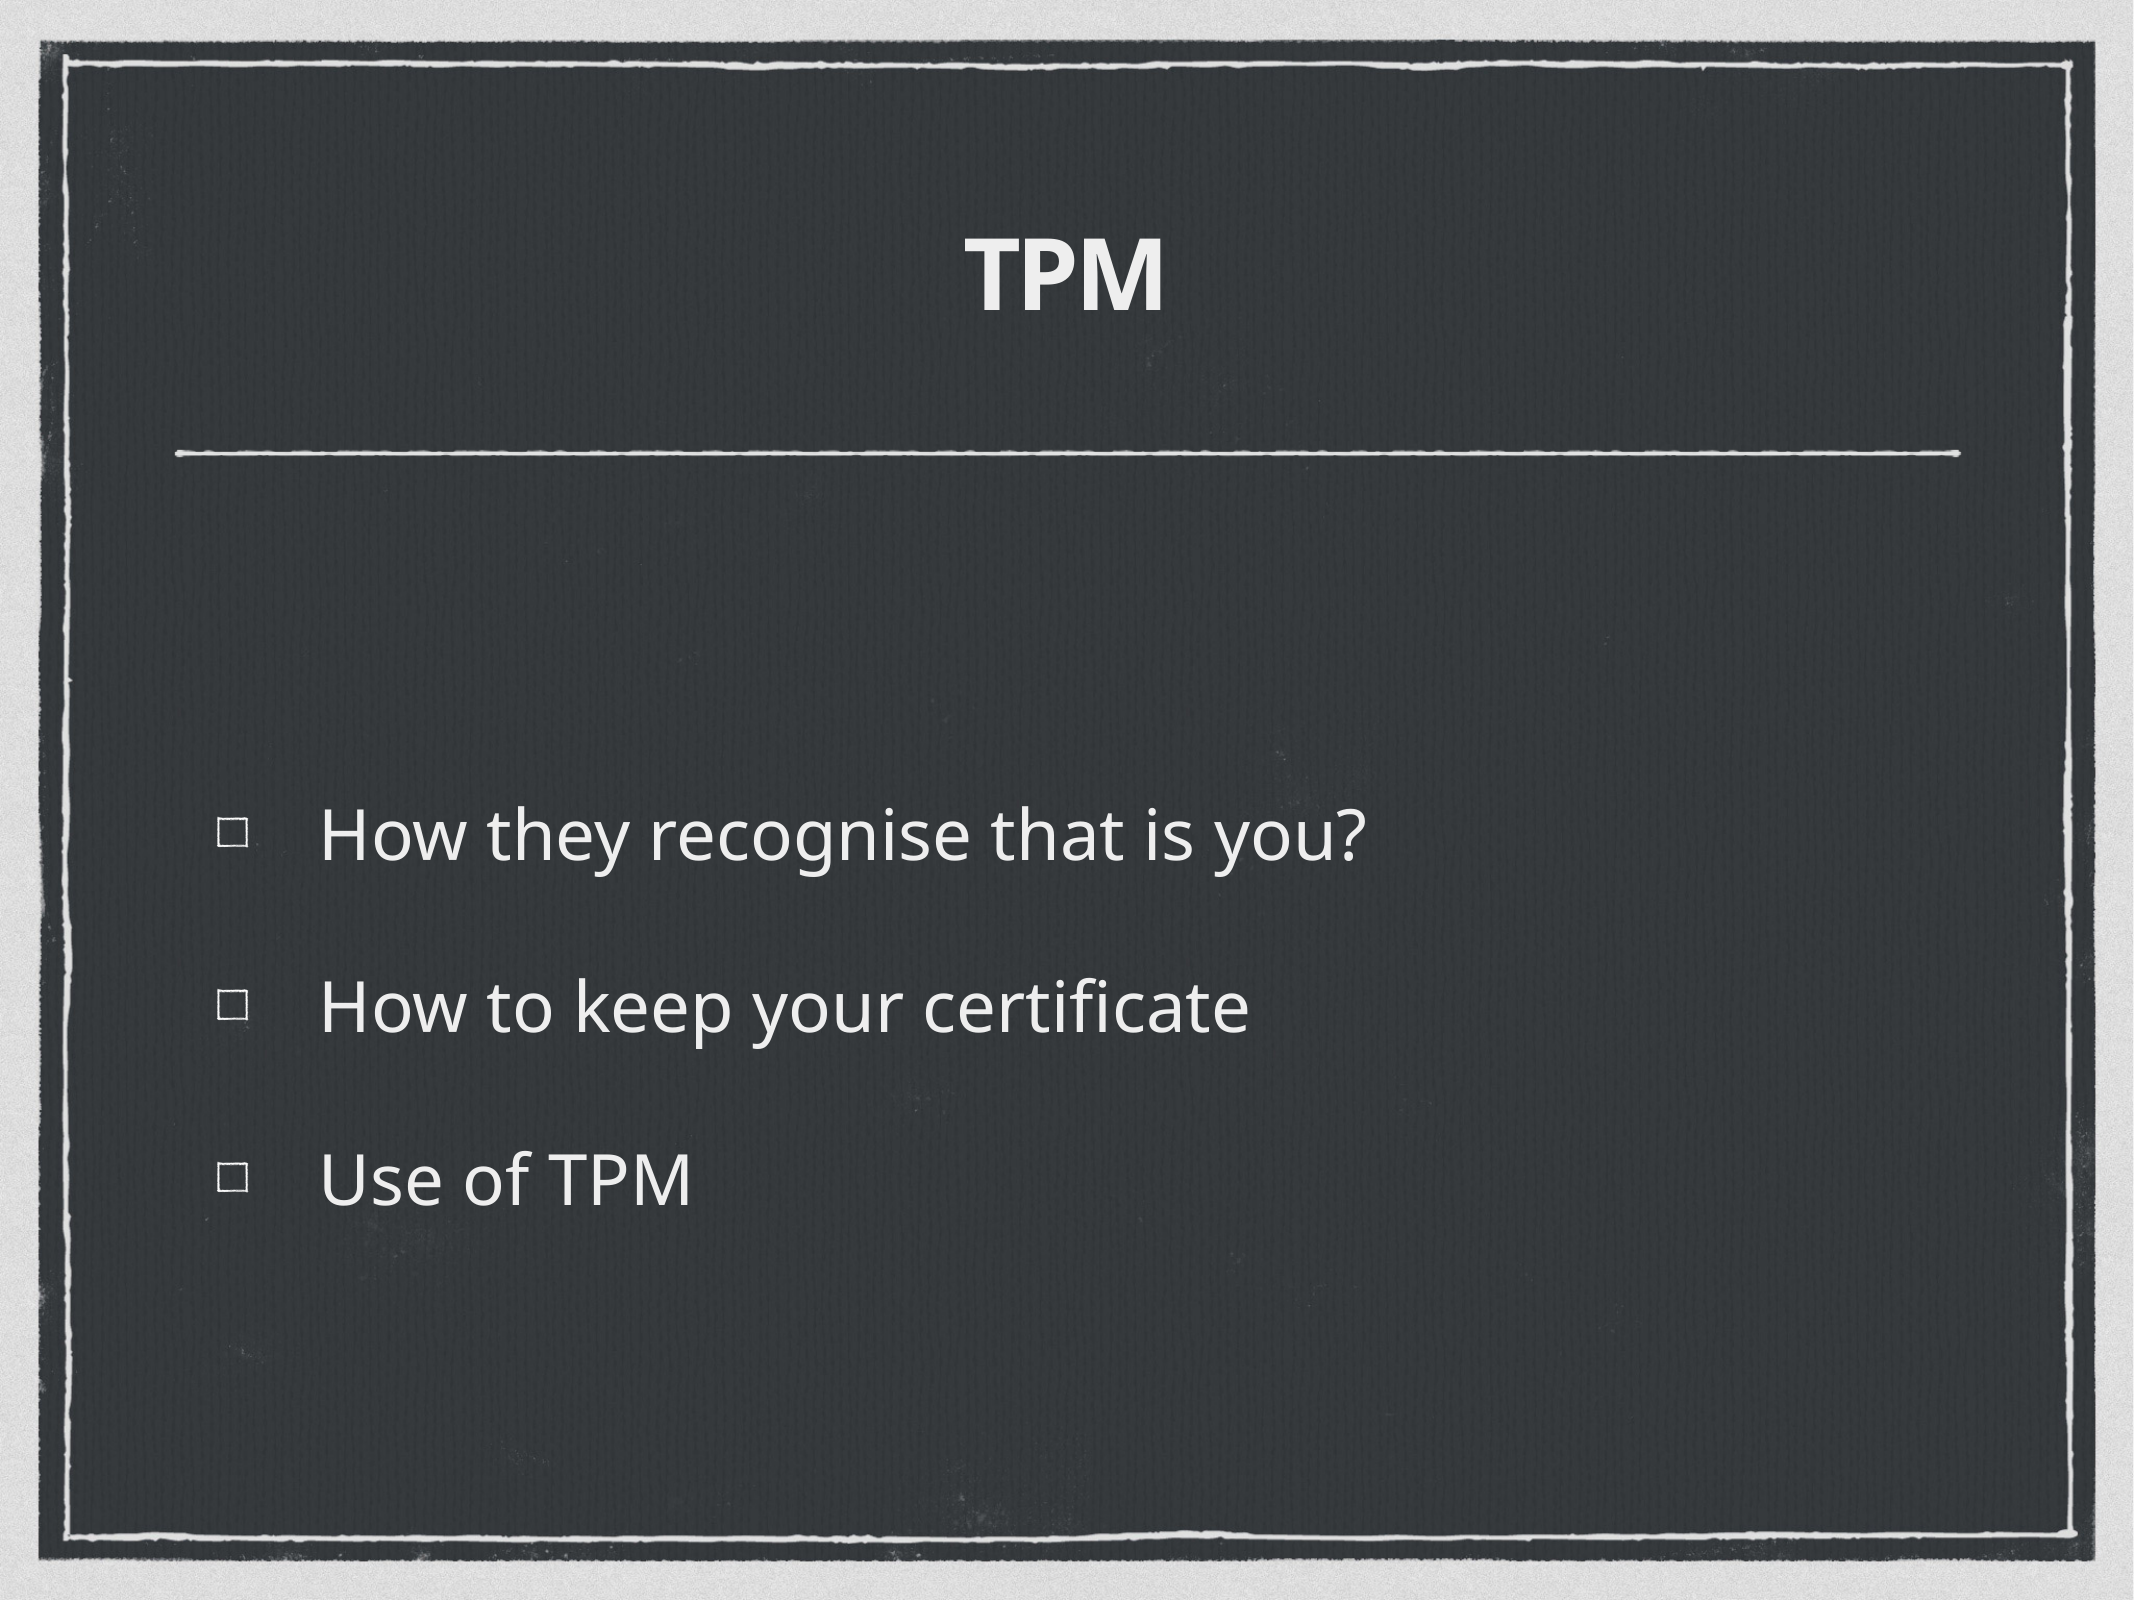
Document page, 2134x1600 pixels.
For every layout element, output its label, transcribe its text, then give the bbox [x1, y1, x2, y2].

picture [0, 0, 2134, 1600]
list How they recognise that is you? How to keep your certificate Use of TPM [207, 534, 1926, 1474]
title TPM [207, 114, 1926, 428]
